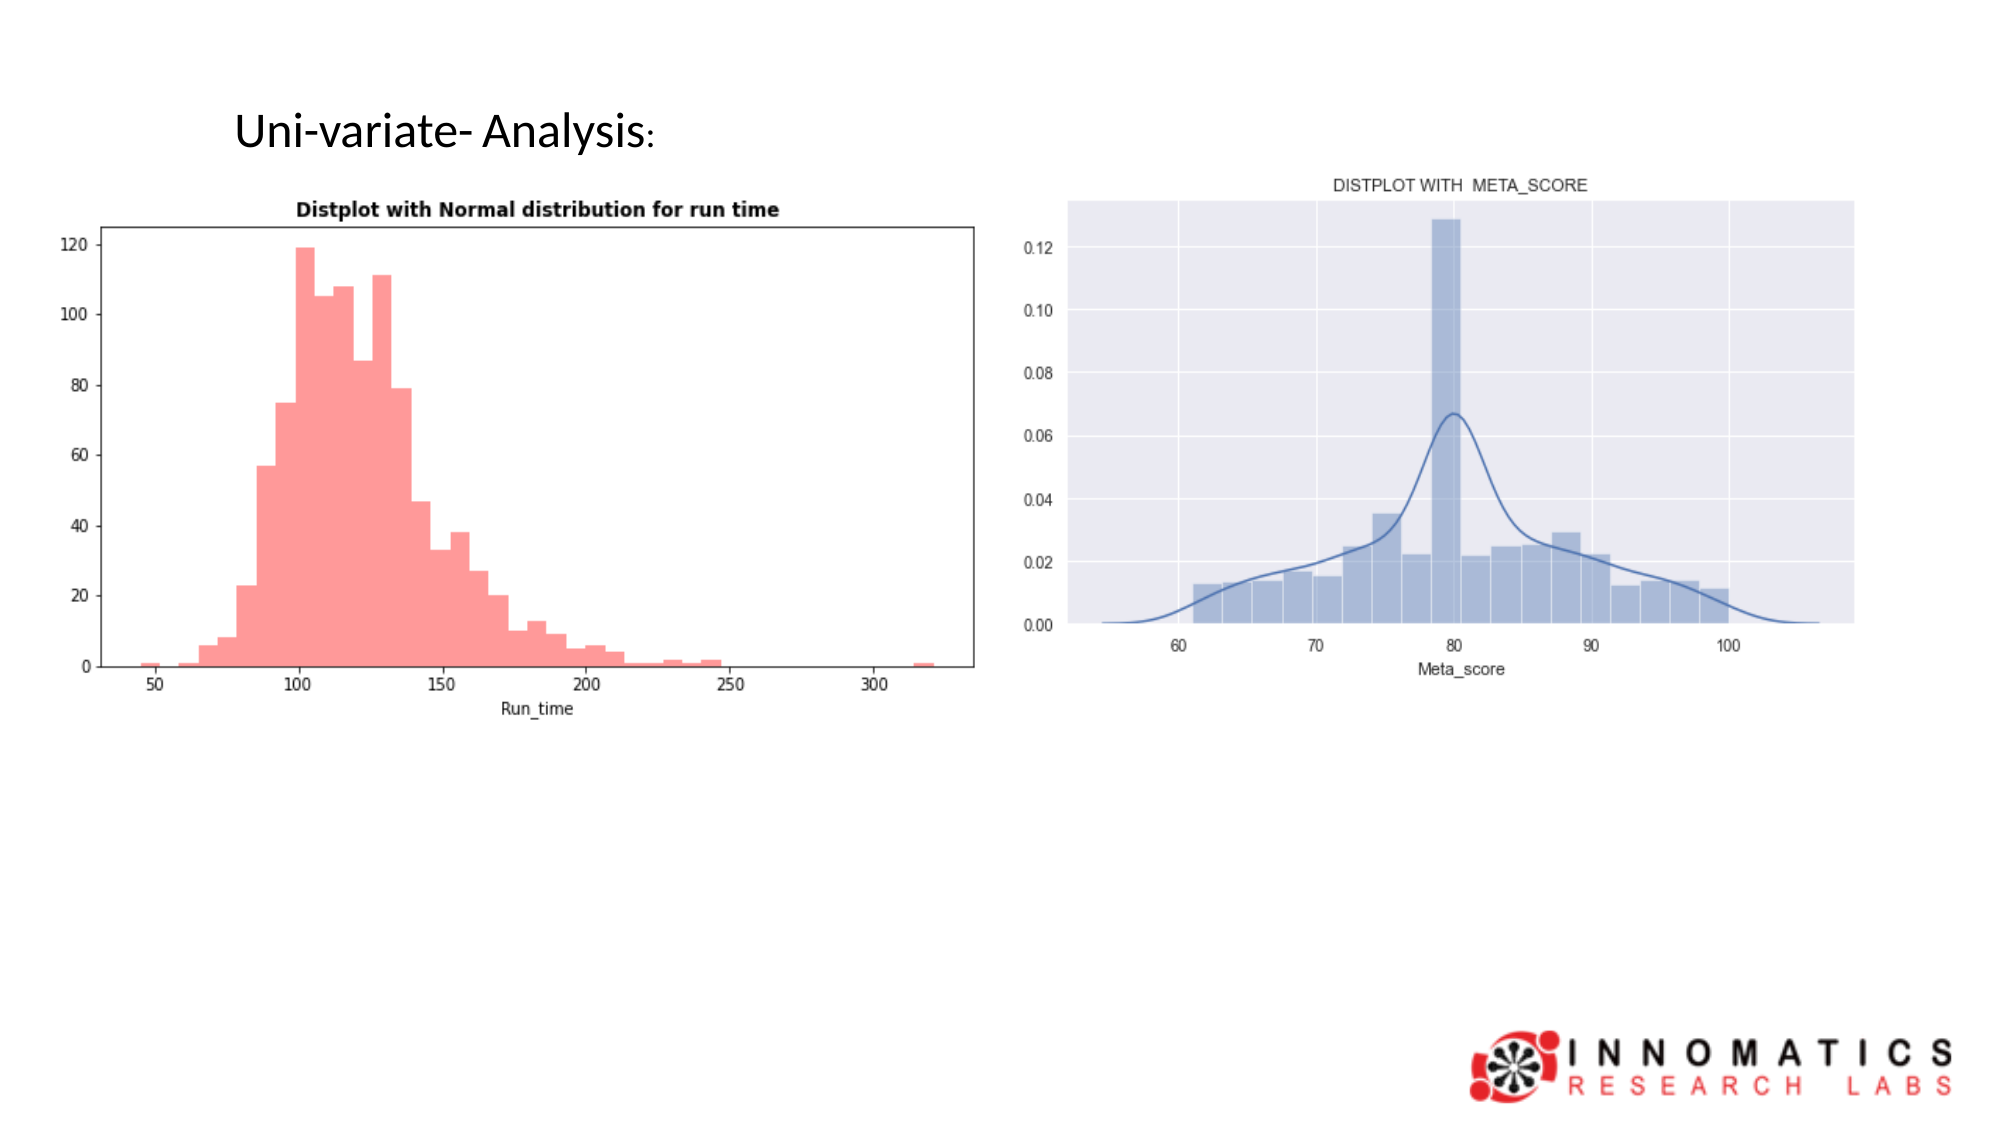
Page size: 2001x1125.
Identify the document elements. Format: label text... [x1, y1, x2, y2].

text_box Uni-variate- Analysis: [219, 90, 1000, 165]
picture [49, 165, 2000, 728]
picture [1445, 1014, 1975, 1125]
